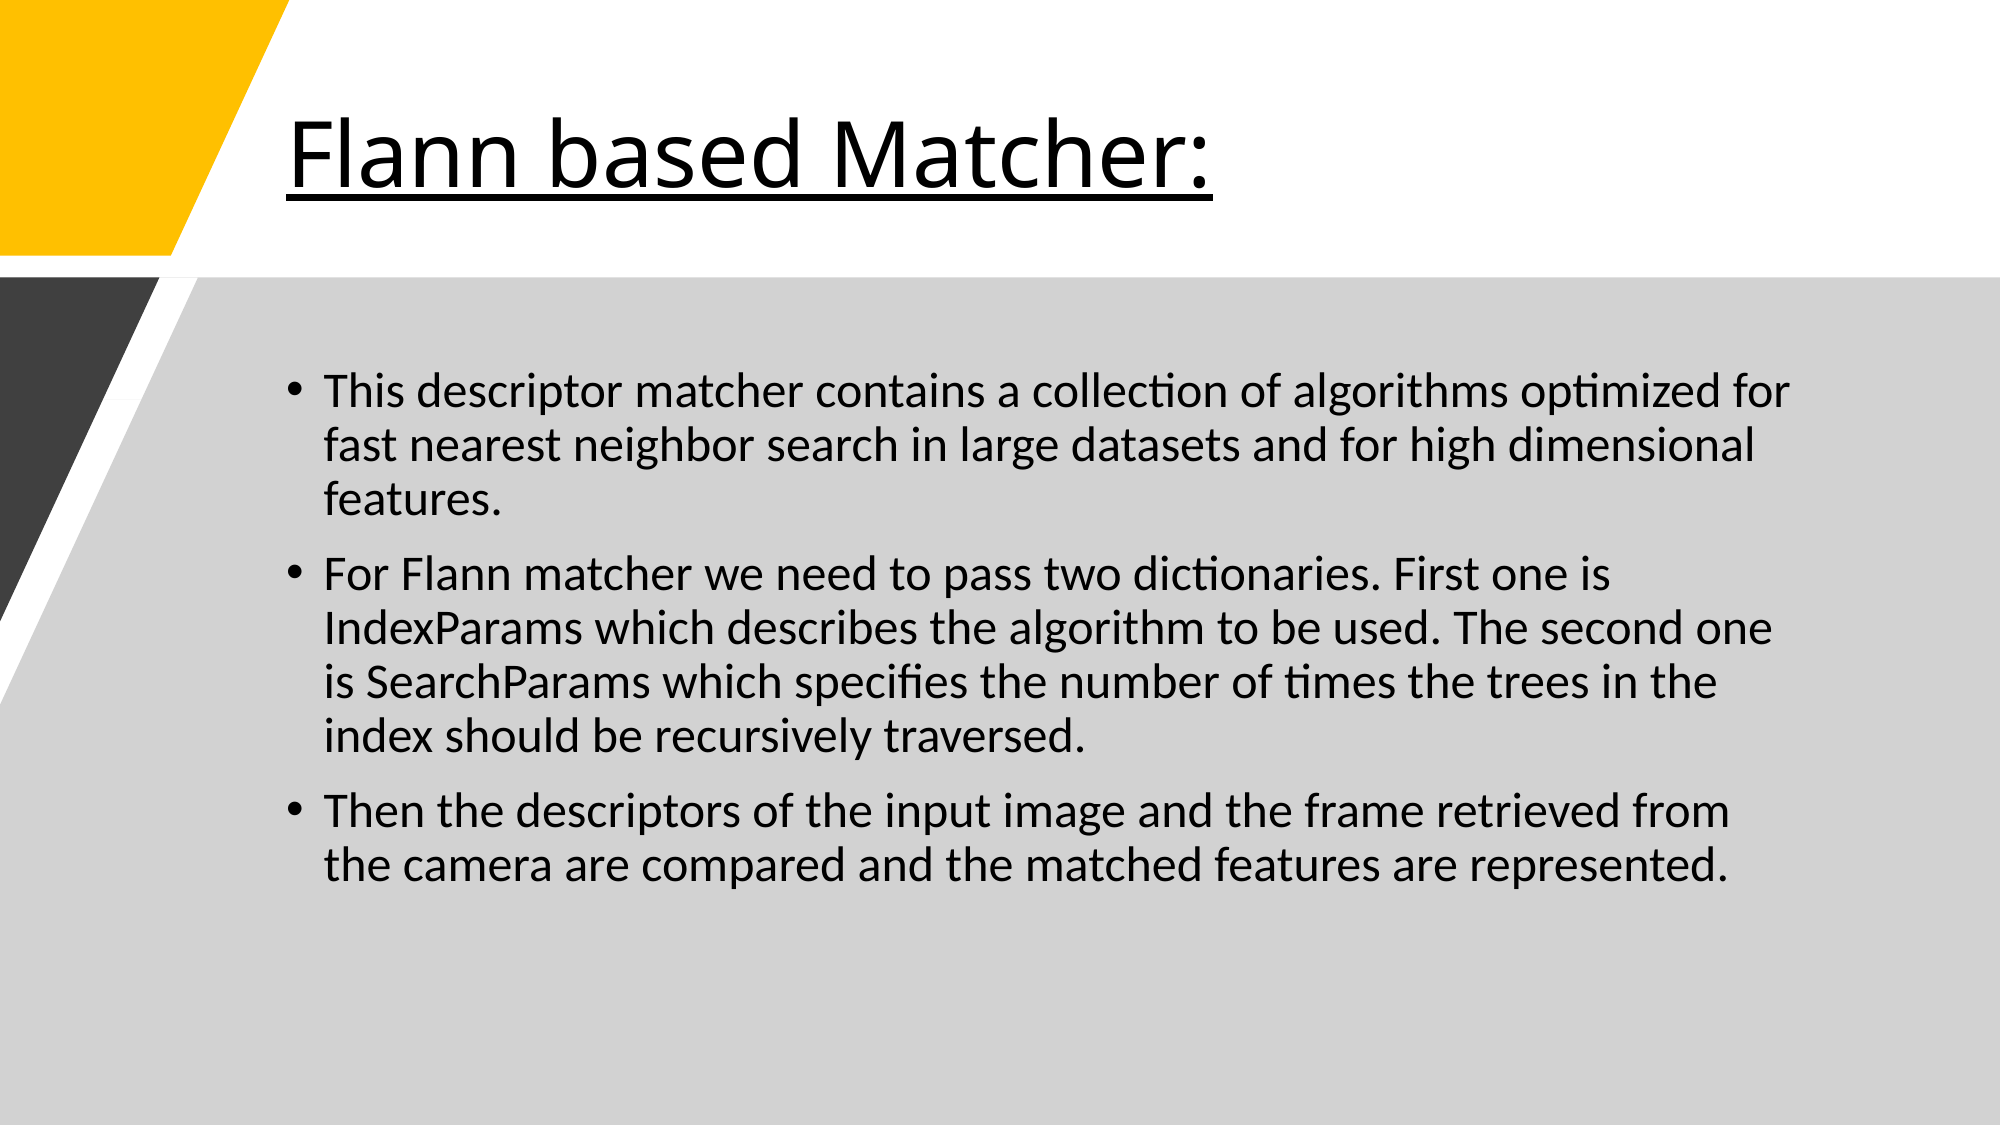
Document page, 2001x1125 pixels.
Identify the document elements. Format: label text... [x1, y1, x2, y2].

text_box [0, 0, 291, 257]
text_box [0, 276, 2000, 1125]
list This descriptor matcher contains a collection of algorithms optimized for fast nearest neighbor search in large datasets and for high dimensional features. For Flann matcher we need to pass two dictionaries. First one is IndexParams which describes the algorithm to be used. The second one is SearchParams which specifies the number of times the trees in the index should be recursively traversed. Then the descriptors of the input image and the frame retrieved from the camera are compared and the matched features are represented. [271, 356, 1808, 1020]
text_box [0, 276, 162, 622]
title Flann based Matcher: [271, 60, 1808, 255]
